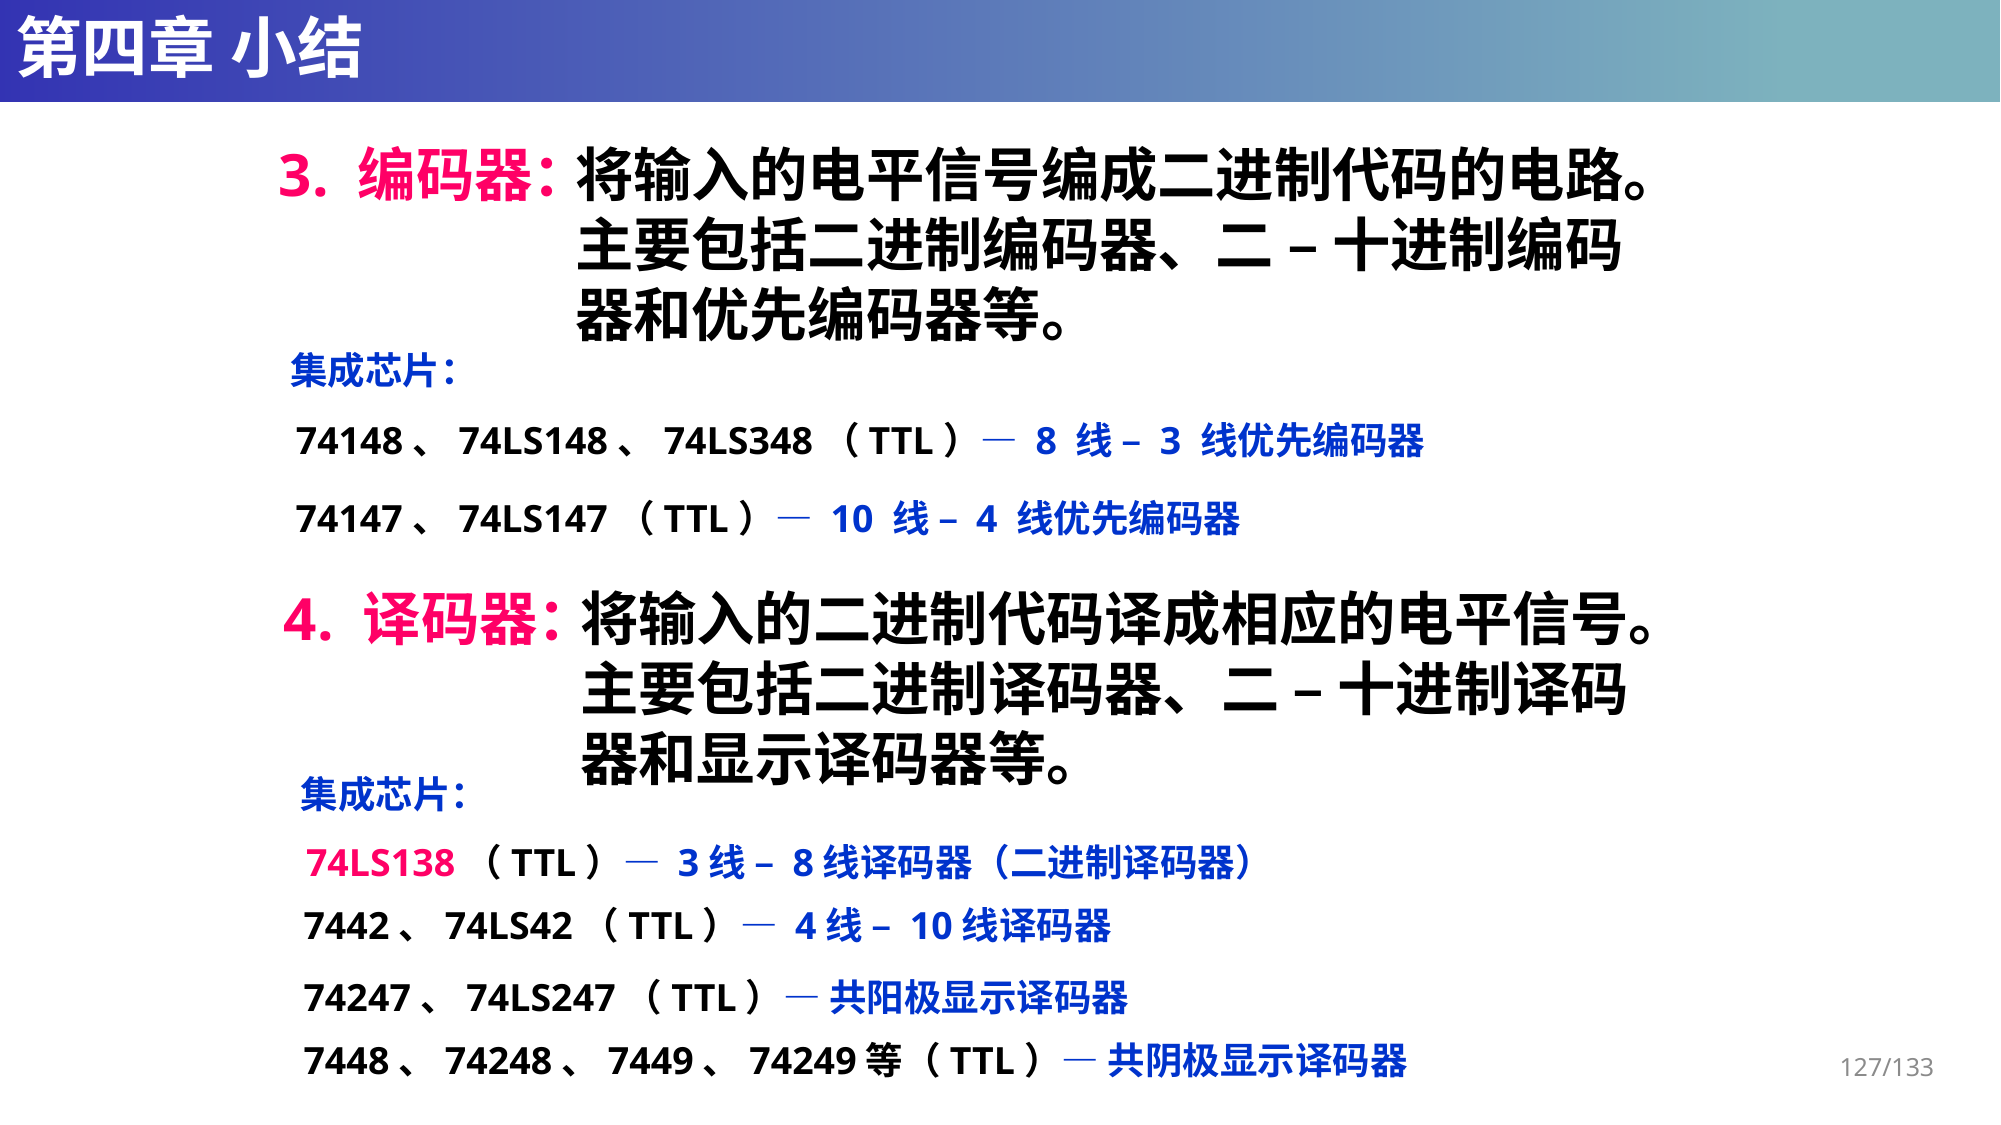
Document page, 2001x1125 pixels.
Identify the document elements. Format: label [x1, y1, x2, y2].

slide_number [1797, 1038, 1950, 1099]
text_box [280, 409, 1903, 470]
text_box [280, 487, 1650, 548]
text_box [288, 1029, 1658, 1090]
text_box [291, 831, 1661, 891]
text_box [264, 130, 1697, 400]
title [0, 0, 2000, 102]
text_box [288, 966, 1658, 1026]
text_box [269, 574, 1703, 823]
text_box [288, 894, 1658, 955]
